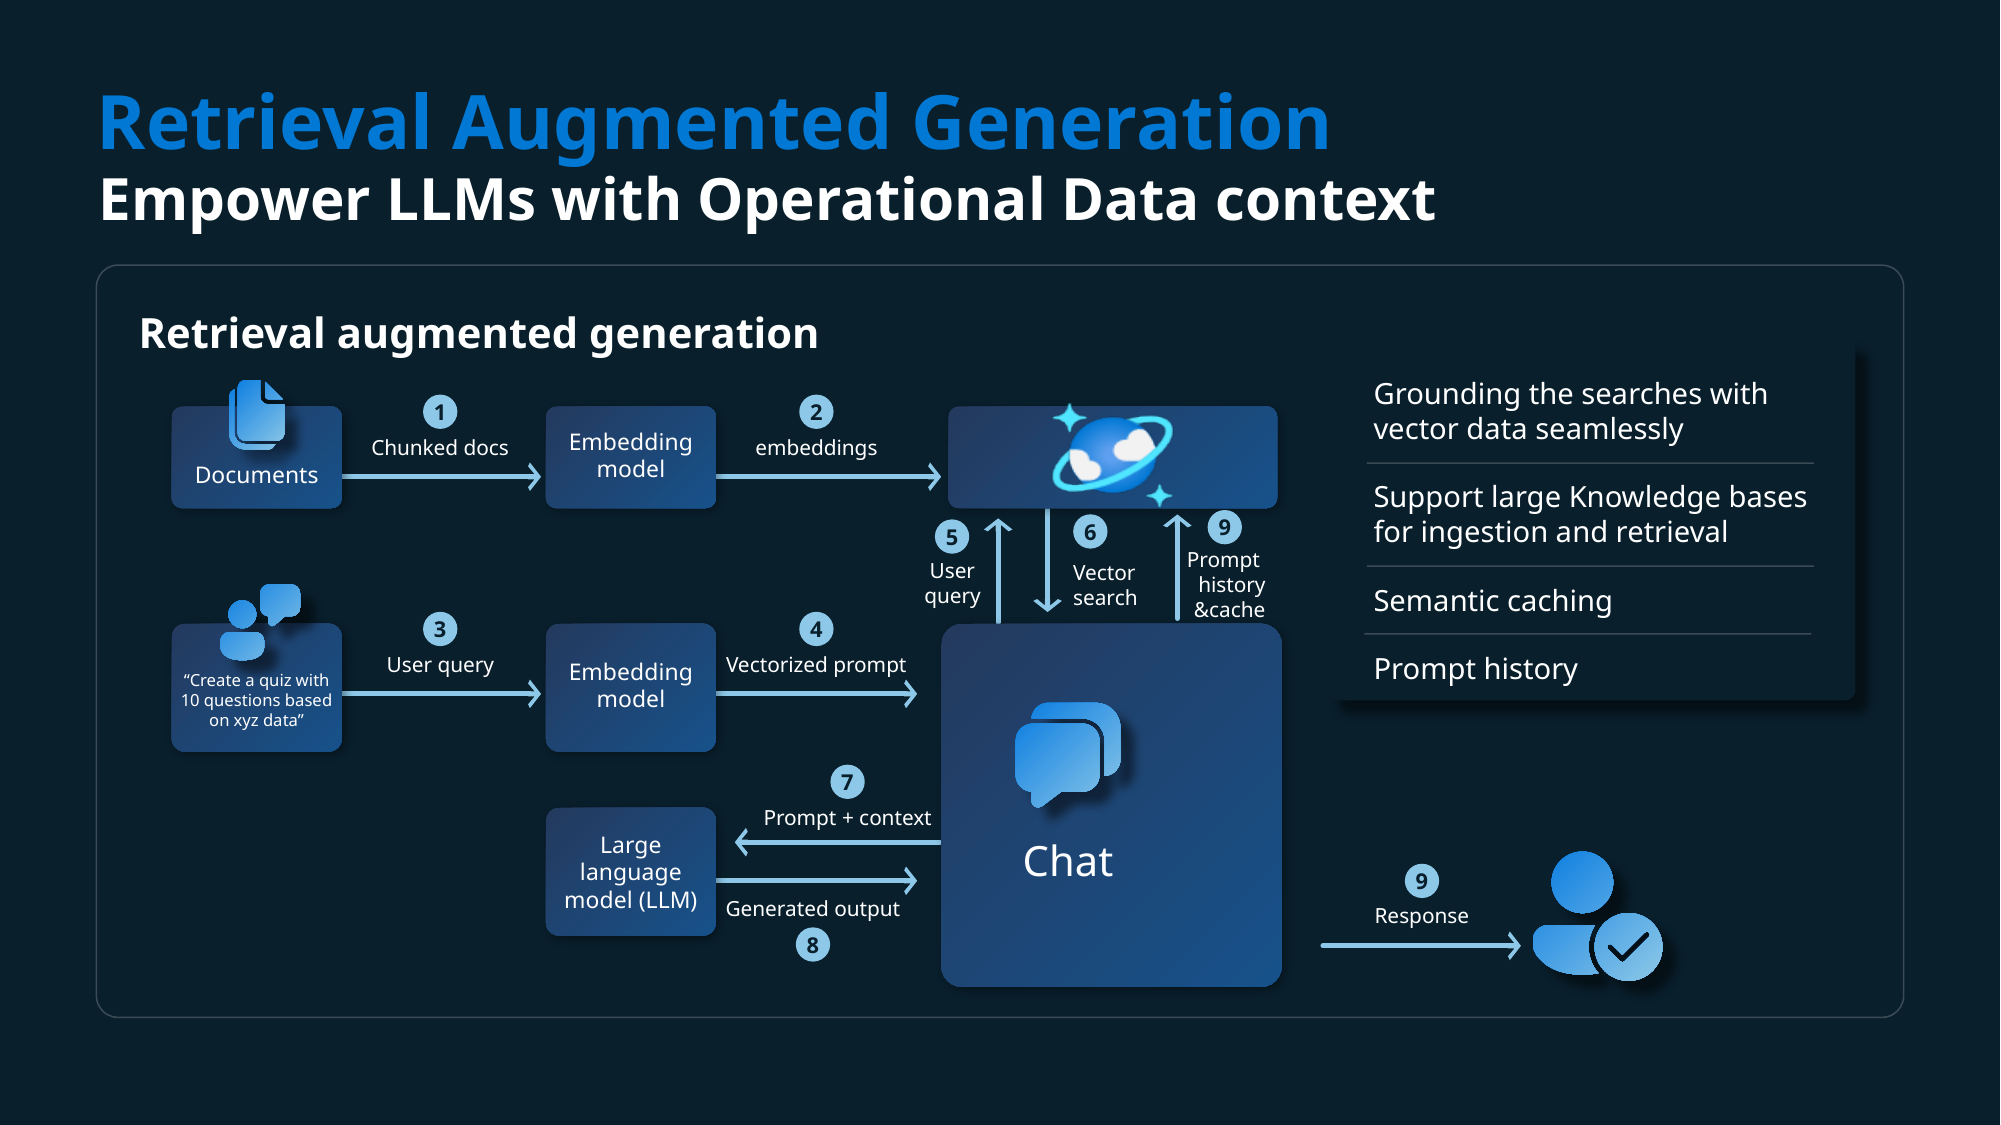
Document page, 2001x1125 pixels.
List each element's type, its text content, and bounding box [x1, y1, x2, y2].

text_box User query [817, 557, 981, 608]
text_box [171, 623, 342, 752]
text_box Chat [1022, 834, 1114, 885]
text_box 2 [798, 393, 835, 430]
text_box [95, 264, 1905, 1019]
text_box Retrieval augmented generation [138, 307, 820, 358]
text_box [237, 380, 285, 441]
text_box [545, 623, 716, 752]
text_box [171, 406, 342, 509]
text_box Vector search [1073, 559, 1102, 610]
text_box [229, 389, 276, 450]
text_box [1177, 406, 1278, 509]
text_box 8 [795, 926, 831, 963]
text_box [948, 406, 1049, 509]
text_box [1594, 913, 1663, 981]
text_box 4 [798, 611, 835, 647]
text_box [1324, 336, 1857, 702]
text_box Prompt + context [748, 804, 947, 830]
text_box “Create a quiz with 10 questions based on xyz data” [176, 669, 338, 730]
text_box 7 [829, 763, 866, 800]
text_box 5 [934, 518, 970, 555]
text_box 3 [422, 611, 459, 647]
text_box [1015, 723, 1100, 808]
text_box Grounding the searches with vector data seamlessly Support large Knowledge bases for ingestion and retrieval Semantic caching Prompt history [1358, 367, 1826, 693]
text_box Embedding model [557, 657, 705, 713]
text_box [1031, 702, 1121, 776]
text_box Chunked docs [358, 434, 522, 460]
text_box [941, 623, 1282, 987]
text_box Empower LLMs with Operational Data context [96, 162, 1905, 233]
text_box embeddings [734, 434, 898, 460]
text_box Documents [194, 460, 319, 489]
text_box [1551, 851, 1614, 914]
text_box Prompt history &cache [1102, 546, 1266, 622]
text_box Generated output [716, 896, 909, 922]
text_box Retrieval Augmented Generation [96, 74, 1904, 162]
text_box Response [1370, 903, 1473, 929]
text_box [545, 807, 716, 936]
text_box User query [358, 651, 522, 677]
text_box [228, 600, 257, 629]
text_box Vectorized prompt [716, 651, 916, 677]
text_box 6 [1072, 513, 1109, 550]
text_box 9 [1206, 509, 1243, 546]
text_box [545, 406, 716, 509]
text_box [1533, 925, 1599, 975]
text_box 9 [1404, 862, 1440, 899]
text_box 1 [422, 393, 459, 430]
picture [1049, 400, 1177, 512]
text_box [220, 632, 265, 661]
text_box Large language model (LLM) [557, 830, 705, 913]
text_box Embedding model [557, 427, 705, 483]
text_box [260, 584, 301, 627]
